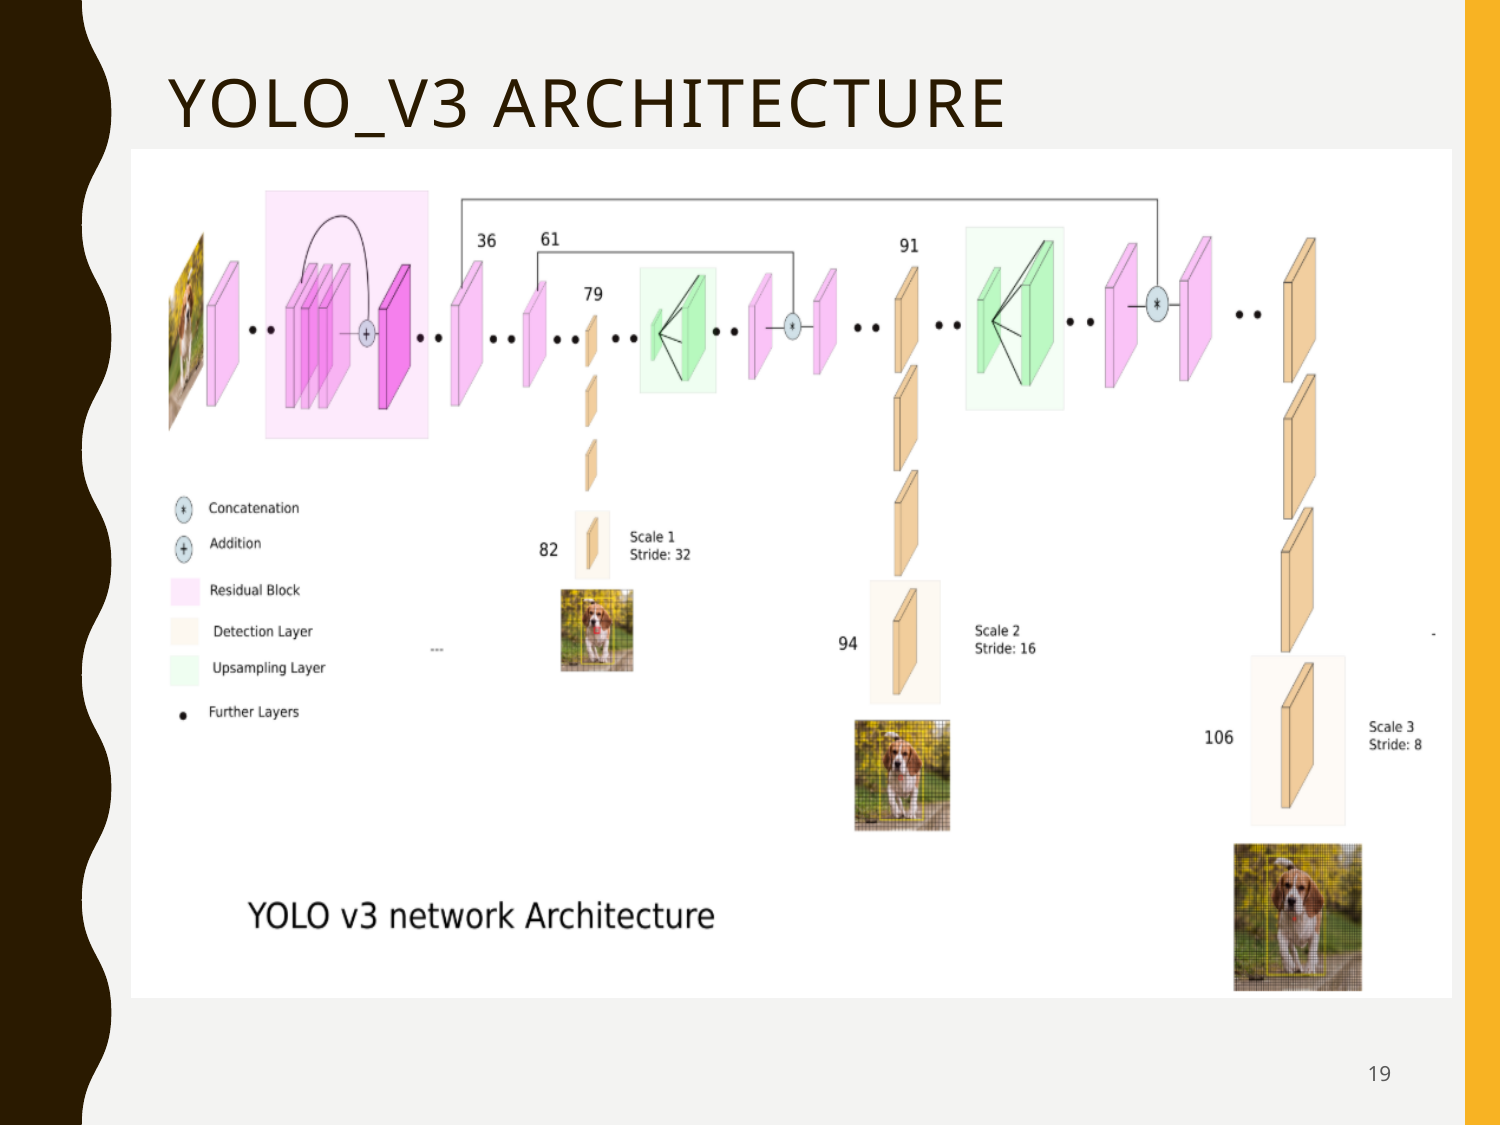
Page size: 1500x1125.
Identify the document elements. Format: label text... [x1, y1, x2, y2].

picture [131, 149, 1452, 998]
title YOLO_V3 Architecture [154, 62, 1407, 149]
slide_number 19 [1059, 1045, 1407, 1103]
